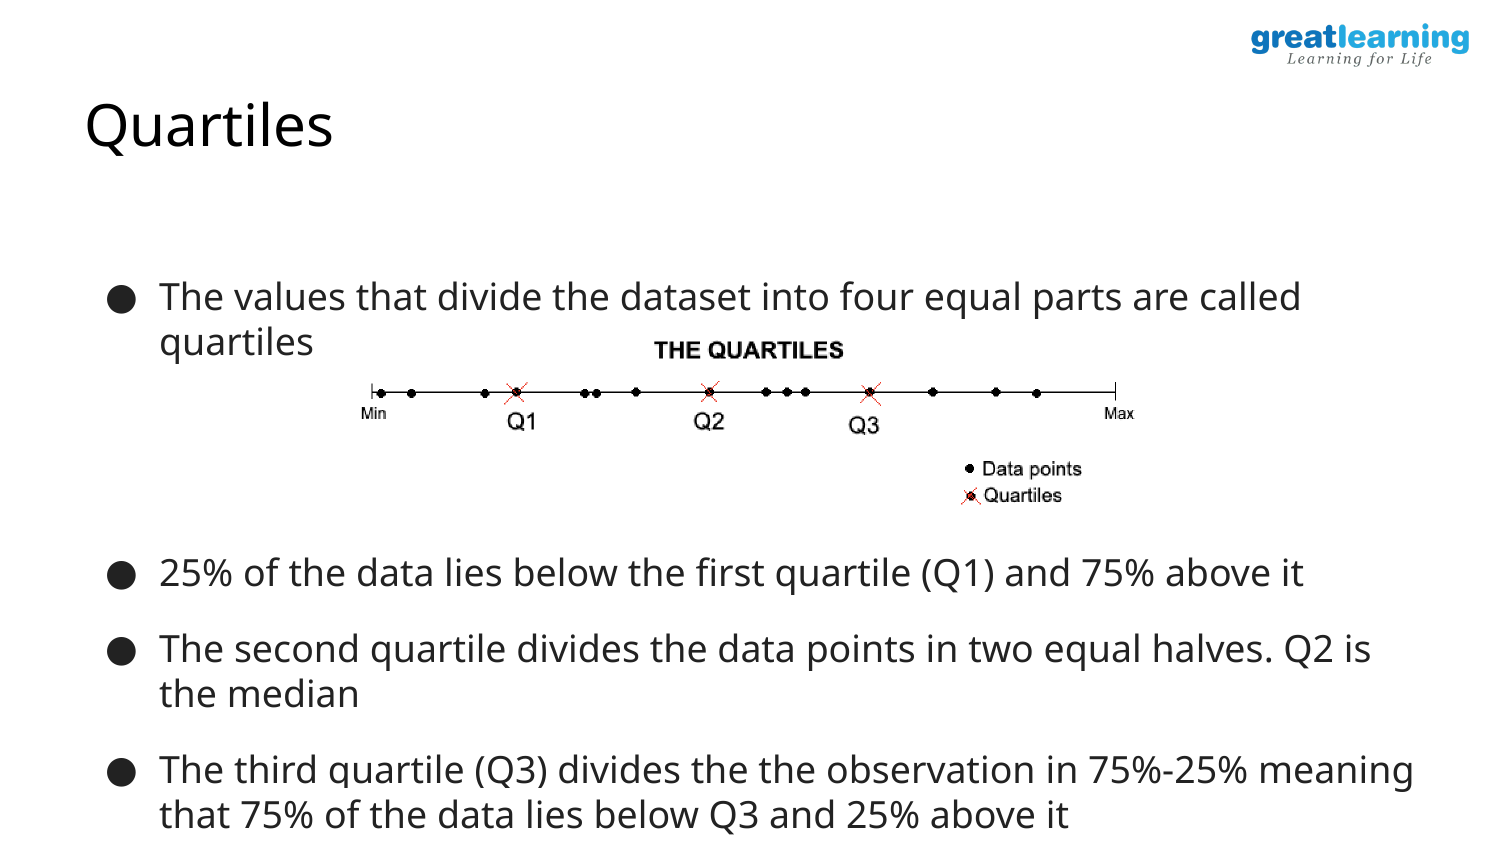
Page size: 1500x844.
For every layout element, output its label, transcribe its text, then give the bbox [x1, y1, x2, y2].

list 25% of the data lies below the first quartile (Q1) and 75% above it The second quartile divides the data points in two equal halves. Q2 is the median The third quartile (Q3) divides the the observation in 75%-25% meaning that 75% of the data lies below Q3 and 25% above it [69, 533, 1447, 831]
picture [1251, 23, 1469, 67]
picture [349, 319, 1150, 524]
title Quartiles [69, 72, 1175, 167]
list The values that divide the dataset into four equal parts are called quartiles [69, 257, 1447, 336]
